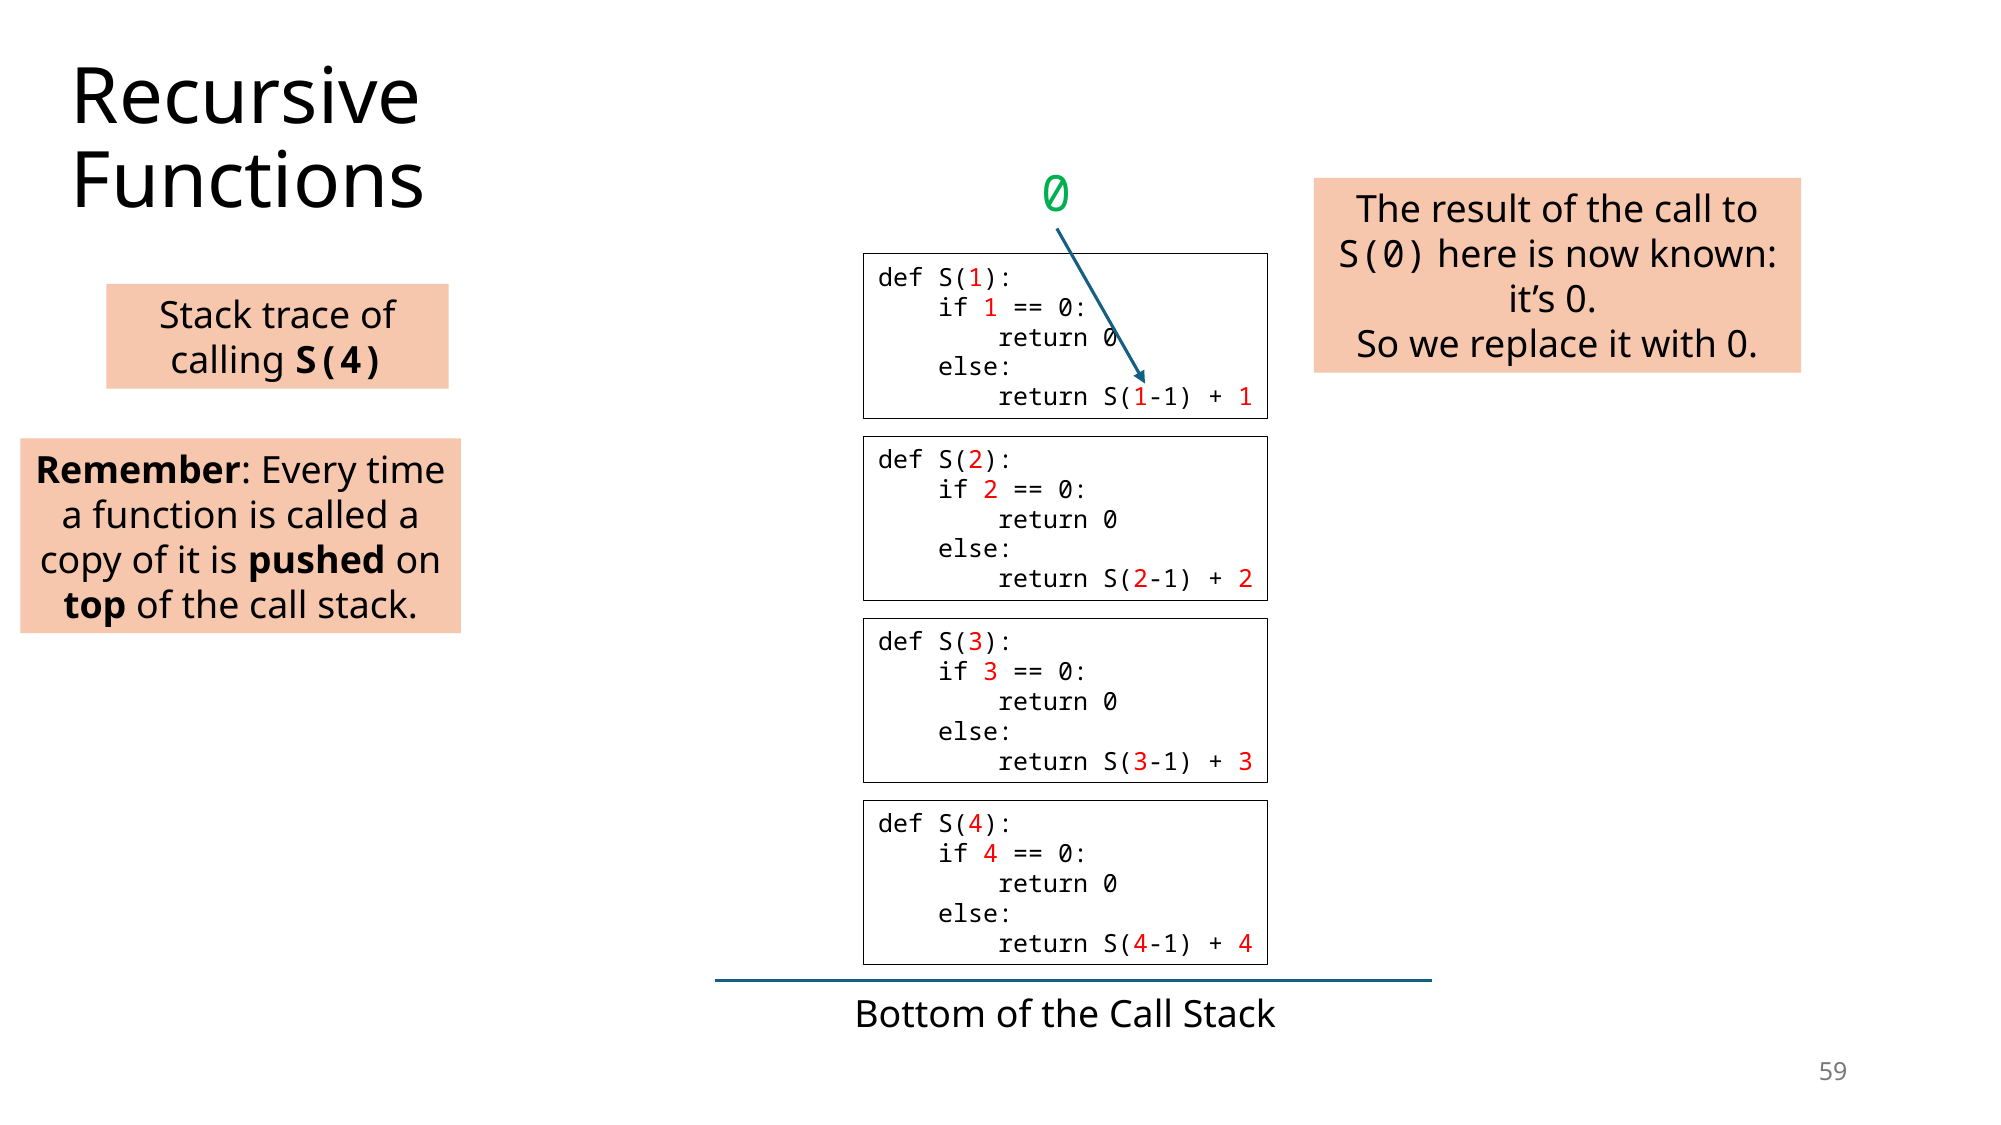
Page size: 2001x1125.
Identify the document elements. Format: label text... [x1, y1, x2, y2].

text_box def S(3): if 3 == 0: return 0 else: return S(3-1) + 3 [863, 617, 1268, 783]
slide_number 59 [1412, 1042, 1863, 1103]
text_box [1056, 228, 1146, 384]
text_box 0 [1027, 153, 1087, 229]
text_box def S(4): if 4 == 0: return 0 else: return S(4-1) + 4 [863, 800, 1268, 965]
text_box Bottom of the Call Stack [839, 982, 1292, 1042]
text_box def S(2): if 2 == 0: return 0 else: return S(2-1) + 2 [863, 435, 1268, 601]
text_box The result of the call to S(0) here is now known: it’s 0. So we replace it with 0. [1313, 177, 1802, 373]
text_box Stack trace of calling S(4) [106, 283, 449, 389]
text_box Remember: Every time a function is called a copy of it is pushed on top of the call stack. [20, 438, 461, 634]
text_box def S(1): if 1 == 0: return 0 else: return S(1-1) + 1 [863, 253, 1268, 419]
title Recursive Functions [55, 31, 462, 249]
